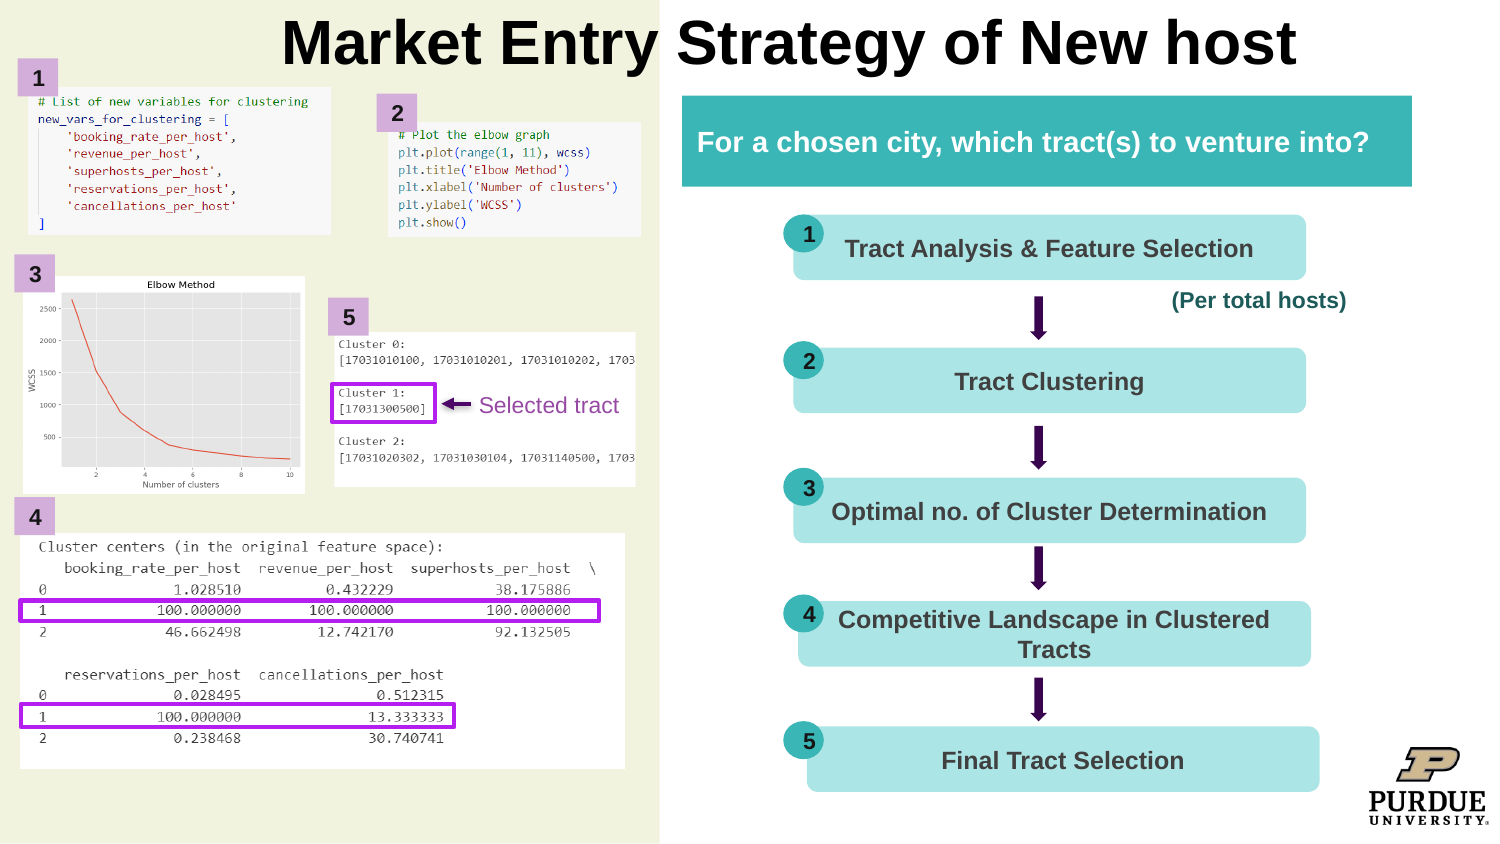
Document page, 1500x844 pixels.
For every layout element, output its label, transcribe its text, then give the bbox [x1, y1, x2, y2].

text_box 1 [781, 212, 826, 255]
text_box (Per total hosts) [1156, 278, 1476, 322]
text_box 4 [781, 592, 826, 635]
text_box [1028, 423, 1050, 472]
text_box 2 [374, 92, 419, 134]
text_box 1 [16, 56, 60, 99]
text_box Tract Analysis & Feature Selection [791, 212, 1309, 283]
text_box [1028, 294, 1050, 343]
text_box 4 [12, 495, 57, 537]
text_box [1028, 544, 1050, 593]
picture [1369, 746, 1490, 825]
picture [28, 87, 331, 235]
picture [334, 332, 636, 488]
picture [19, 533, 625, 769]
text_box Final Tract Selection [804, 724, 1322, 795]
picture [388, 122, 642, 237]
text_box 3 [781, 465, 826, 508]
text_box [0, 0, 662, 844]
text_box [1028, 675, 1050, 724]
text_box Competitive Landscape in Clustered Tracts [796, 599, 1314, 669]
text_box 2 [781, 339, 826, 382]
title Market Entry Strategy of New host [90, 7, 1489, 73]
picture [23, 276, 305, 494]
text_box For a chosen city, which tract(s) to venture into? [680, 94, 1414, 189]
text_box 5 [326, 296, 371, 338]
text_box Tract Clustering [791, 345, 1309, 416]
text_box 3 [12, 252, 57, 294]
text_box Optimal no. of Cluster Determination [791, 475, 1309, 546]
text_box 5 [781, 719, 826, 762]
